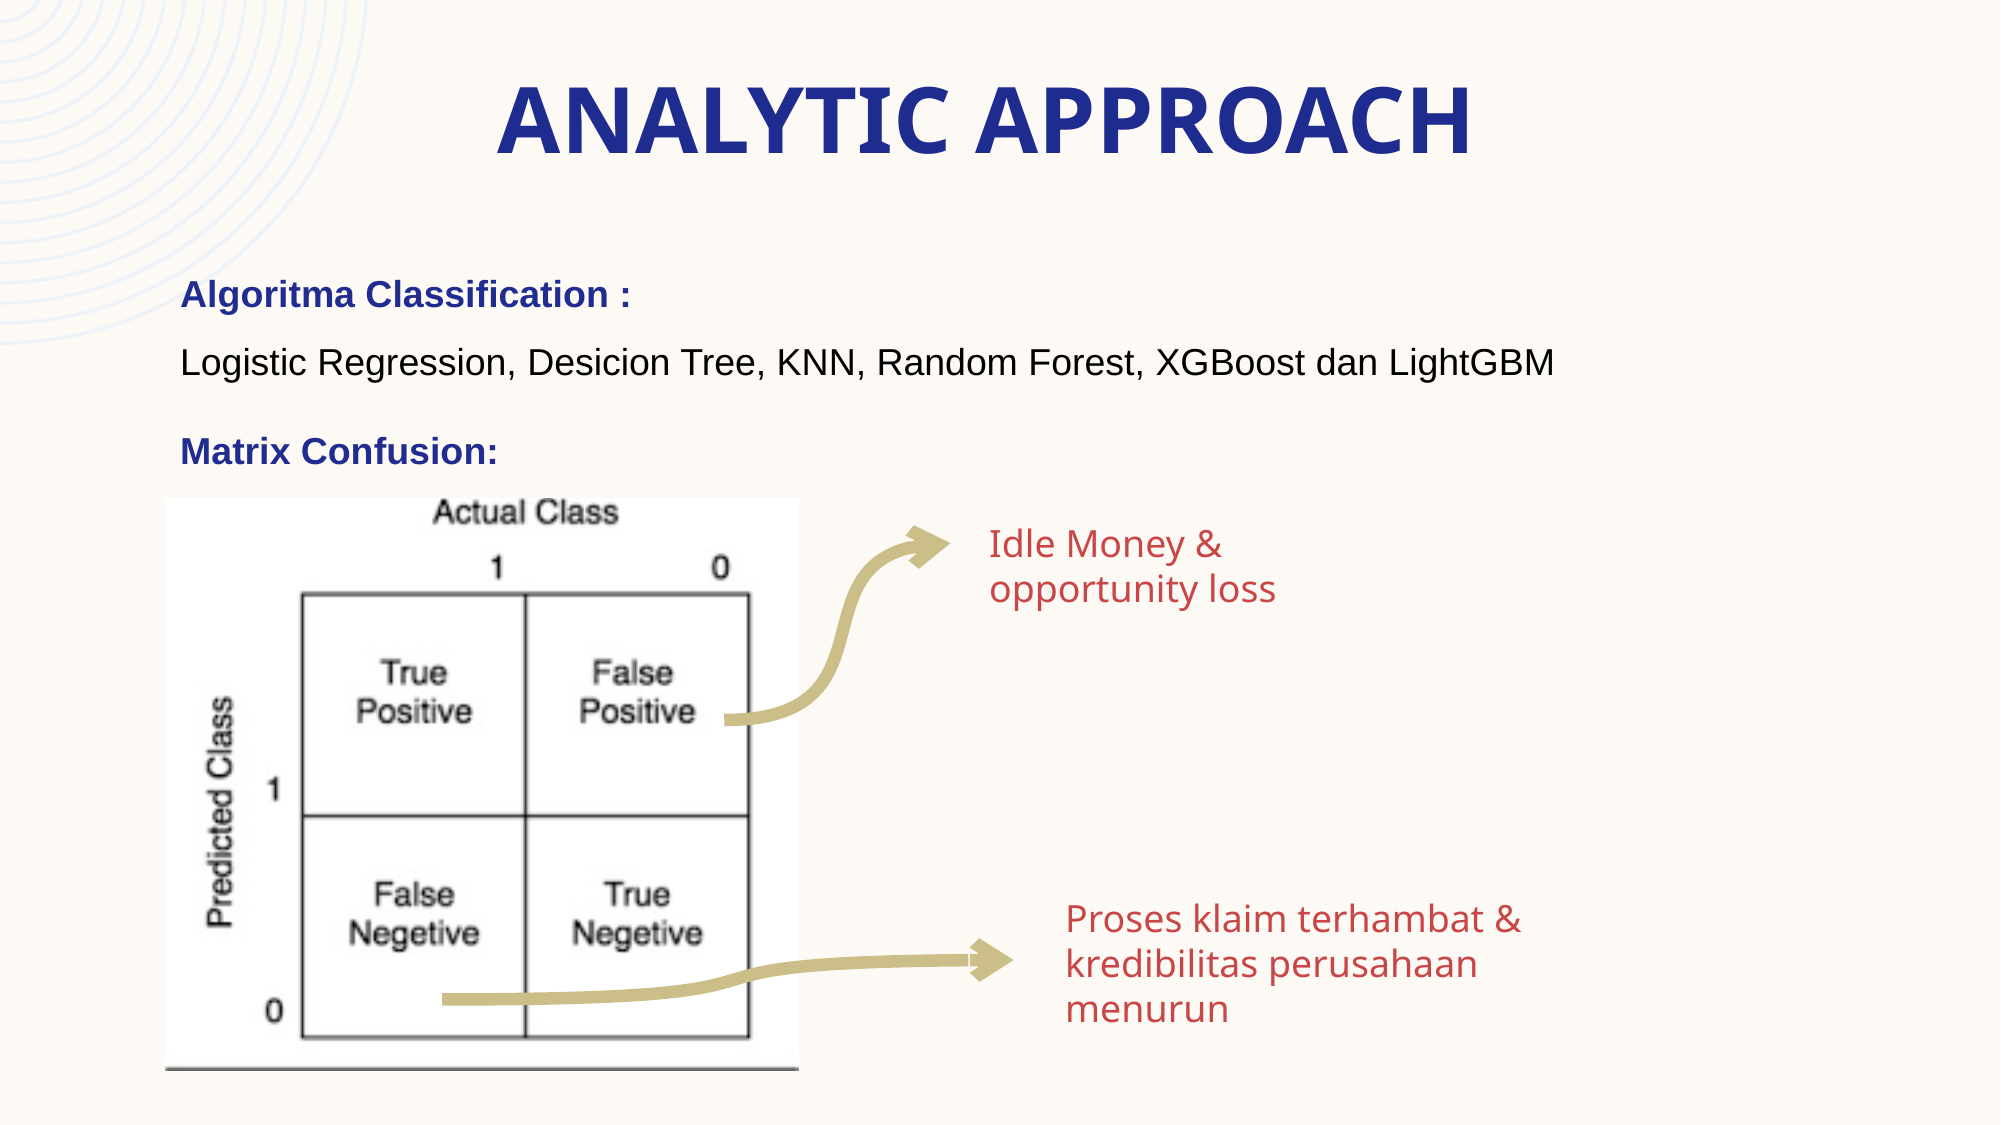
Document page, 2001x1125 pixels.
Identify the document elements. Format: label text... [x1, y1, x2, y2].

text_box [442, 959, 1014, 1000]
text_box Matrix Confusion: [165, 396, 1166, 480]
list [165, 498, 799, 1071]
title Analytic approach [111, 54, 1863, 181]
text_box Idle Money & opportunity loss [974, 512, 1301, 618]
text_box Algoritma Classification : Logistic Regression, Desicion Tree, KNN, Random Forest, XGBoost dan LightGBM [165, 240, 1916, 458]
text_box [724, 543, 951, 720]
text_box Proses klaim terhambat & kredibilitas perusahaan menurun [1050, 887, 1589, 1038]
